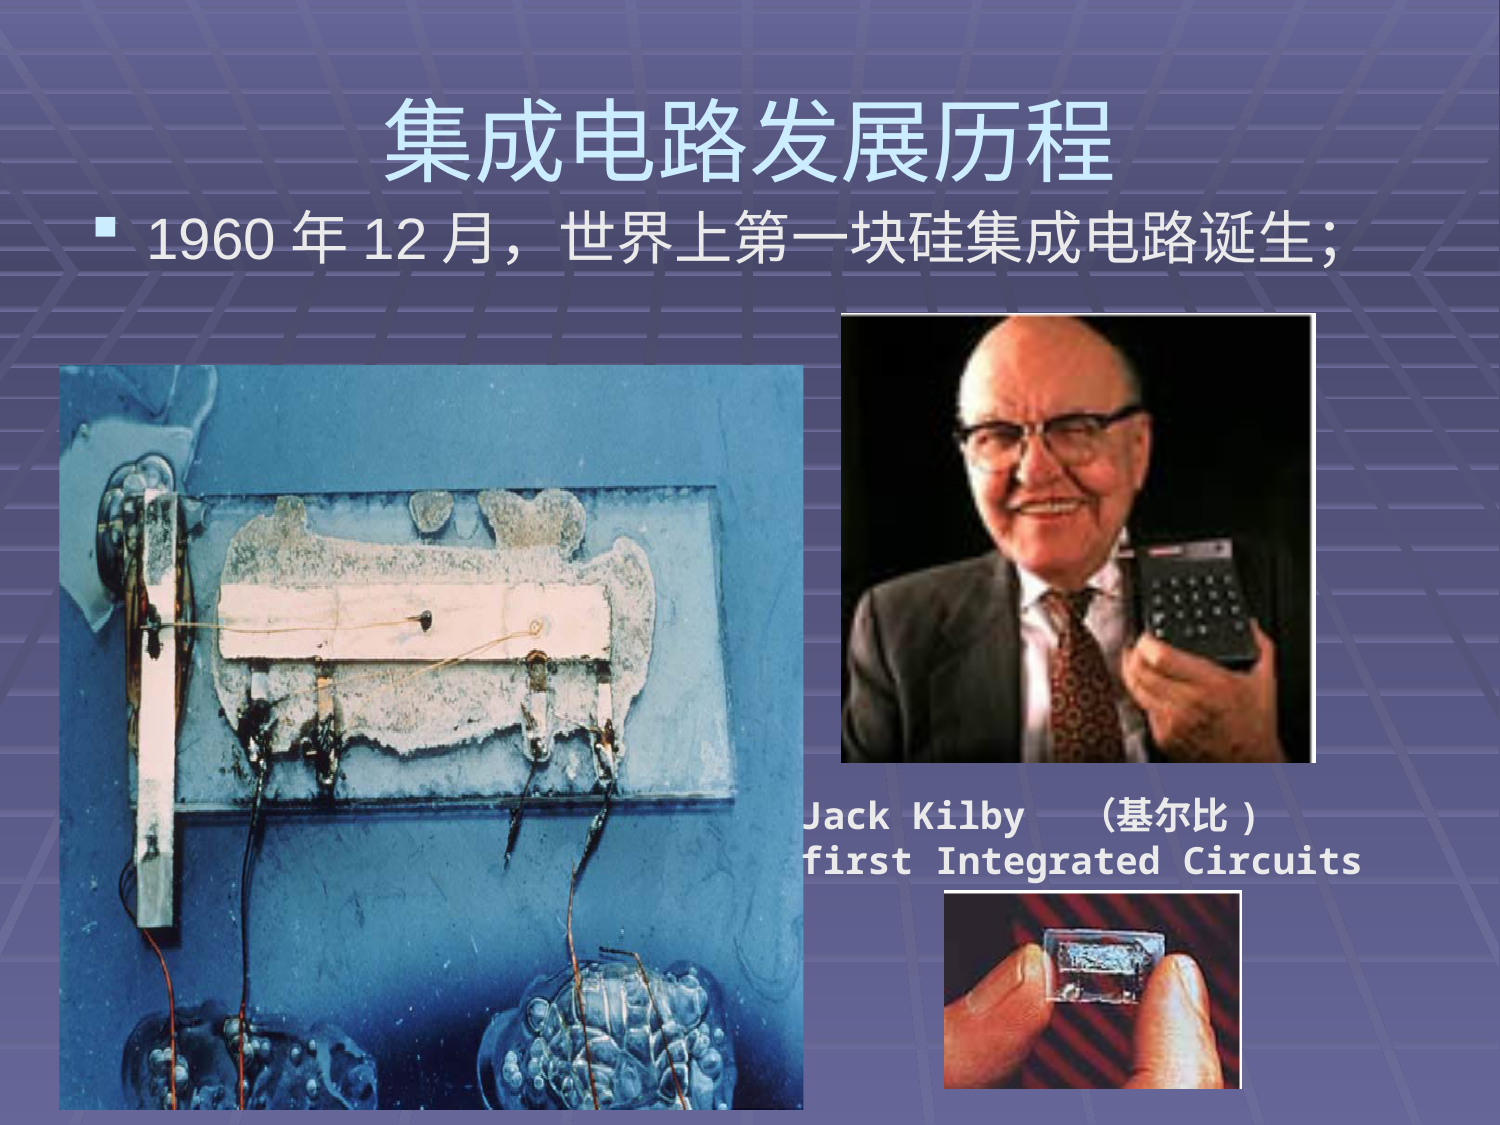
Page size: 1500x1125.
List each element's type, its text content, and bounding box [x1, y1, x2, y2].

list 1960年12月，世界上第一块硅集成电路诞生； [74, 193, 1425, 932]
picture [944, 889, 1242, 1089]
picture [59, 365, 804, 1111]
title 集成电路发展历程 [74, 44, 1425, 193]
text_box Jack Kilby （基尔比) first Integrated Circuits [807, 784, 1401, 890]
picture [840, 313, 1316, 763]
